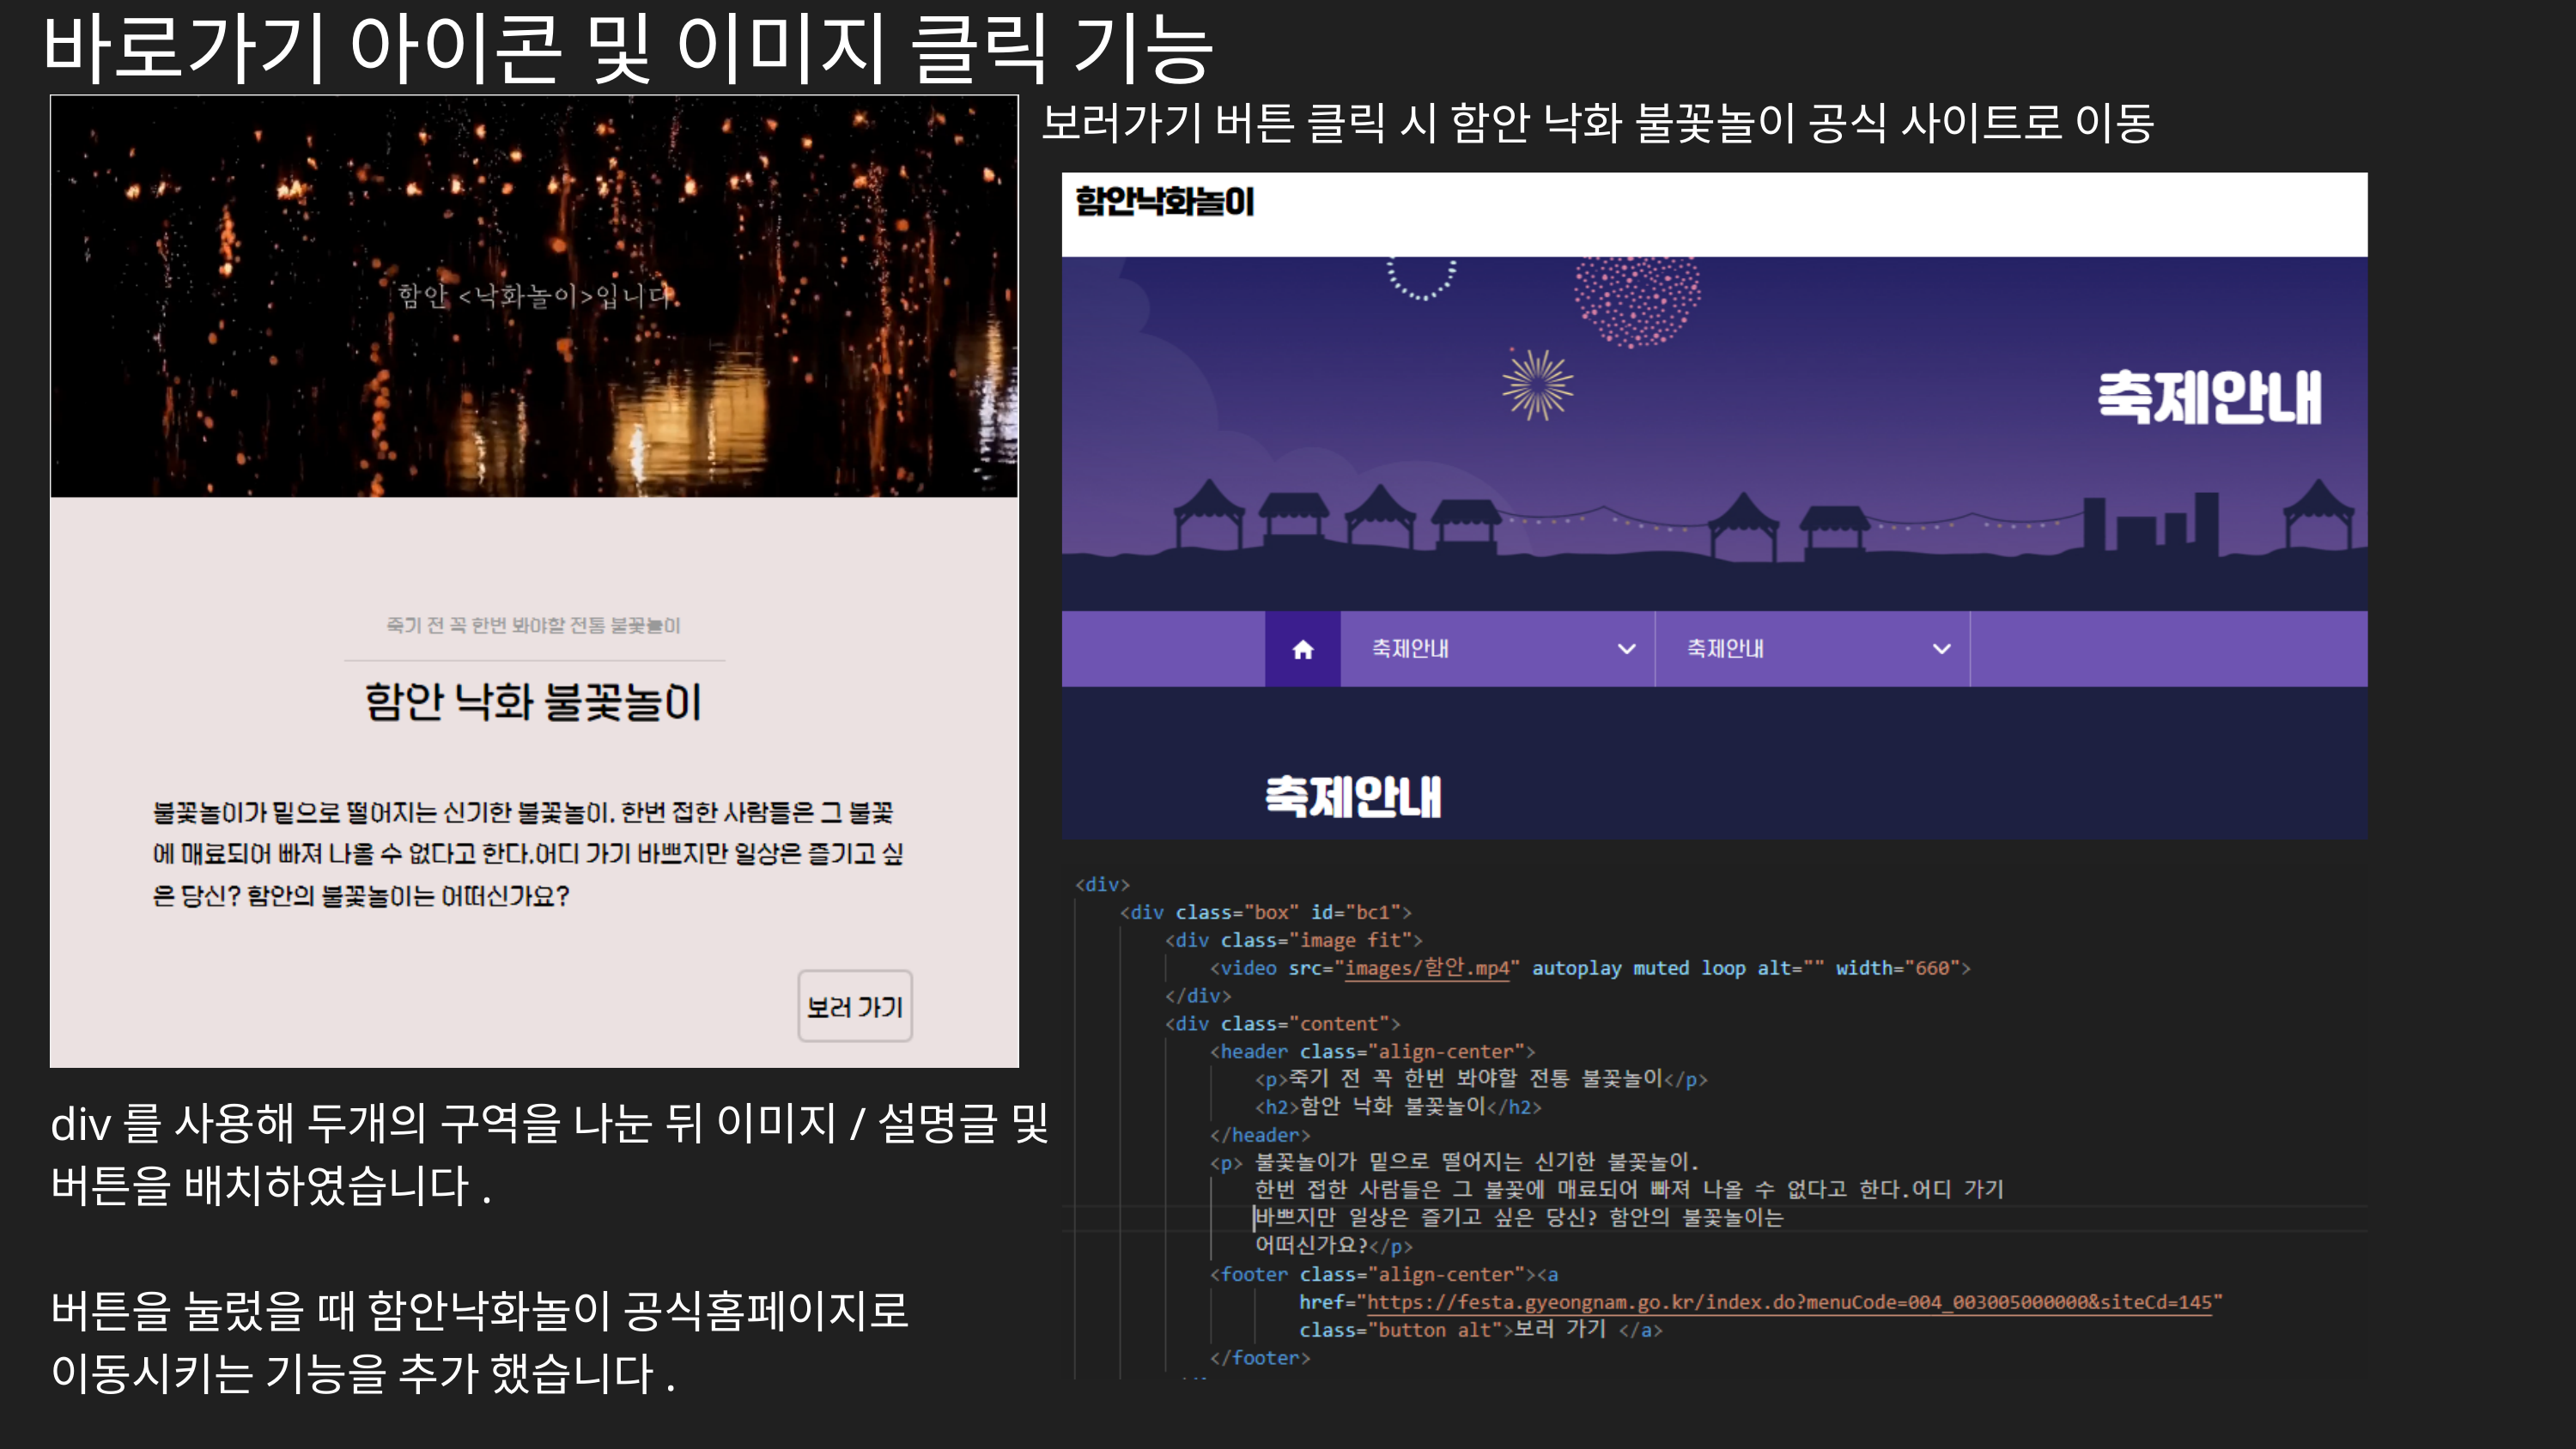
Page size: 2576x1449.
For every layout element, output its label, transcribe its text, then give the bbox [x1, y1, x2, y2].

text_box [1061, 173, 2368, 840]
text_box div를 사용해 두개의 구역을 나눈 뒤 이미지/설명글 및 버튼을 배치하였습니다. 버튼을 눌렀을 때 함안낙화놀이 공식홈페이지로 이동시키는 기능을 추가 했습니다. [50, 1087, 1208, 1400]
text_box 바로가기 아이콘 및 이미지 클릭 기능 [0, 0, 1268, 95]
text_box [50, 95, 1020, 1069]
text_box 보러가기 버튼 클릭 시 함안 낙화 불꽃놀이 공식 사이트로 이동 [1041, 86, 2199, 149]
text_box [1061, 864, 2368, 1379]
